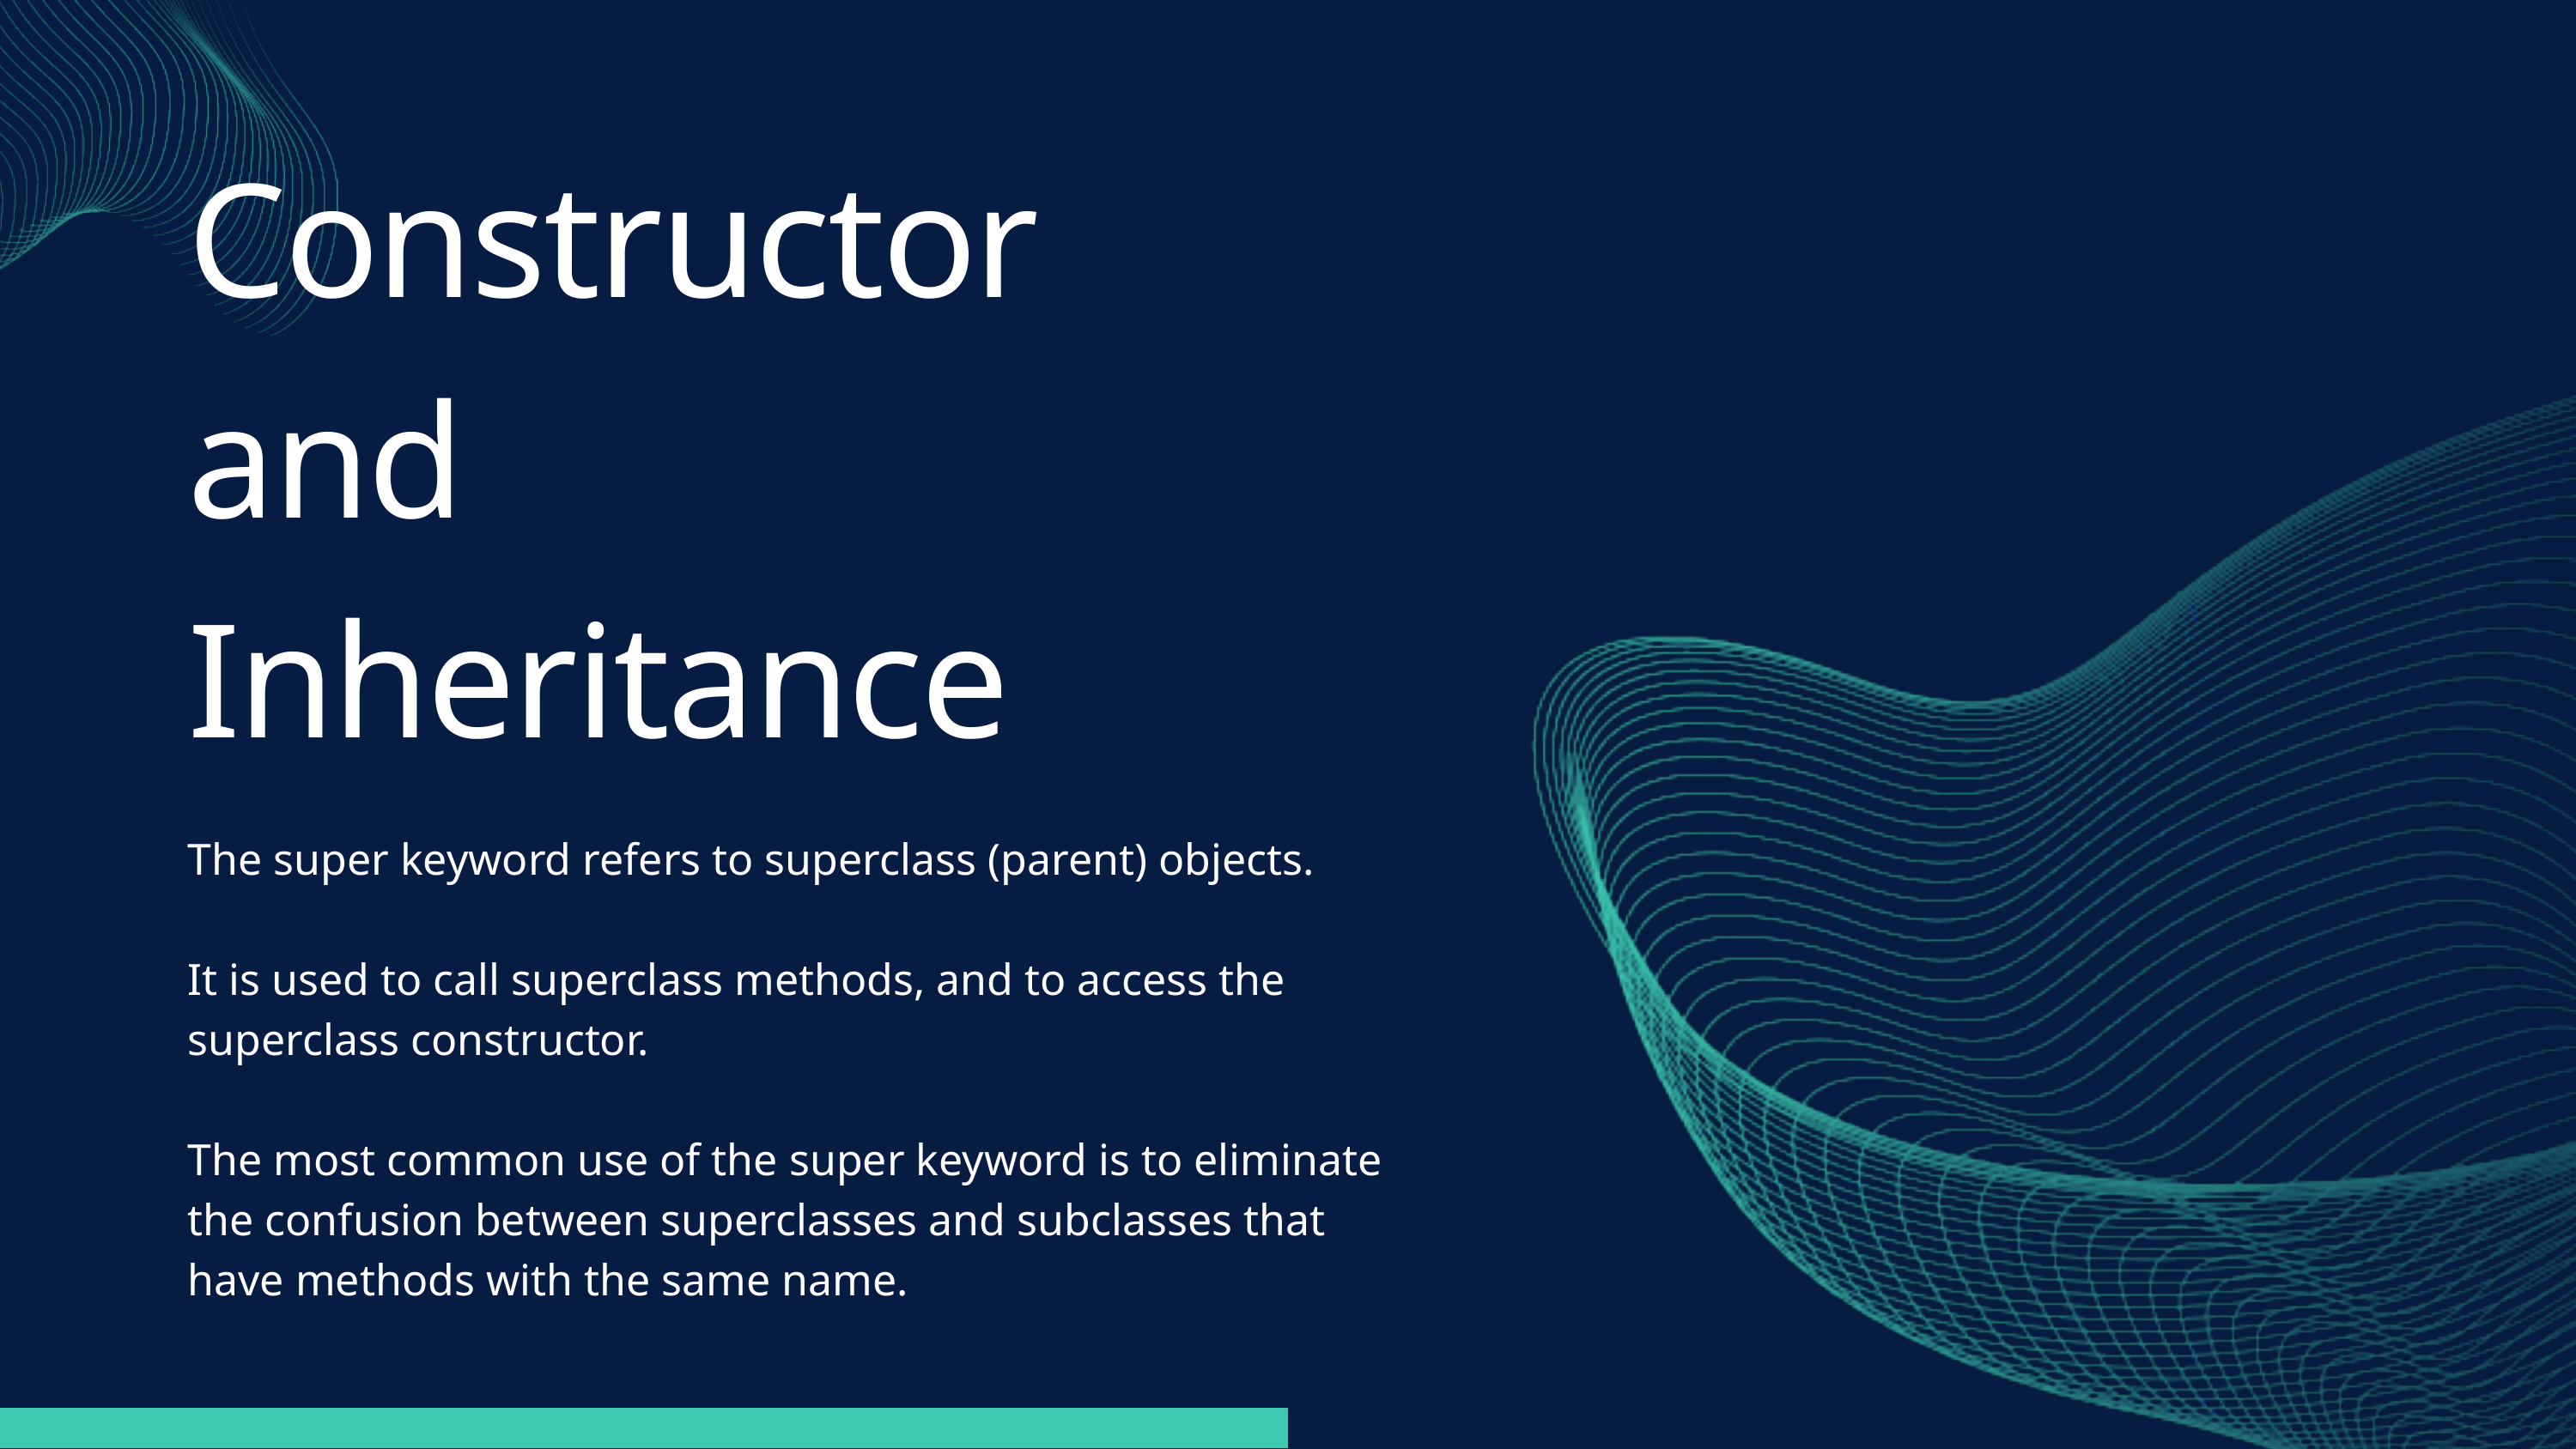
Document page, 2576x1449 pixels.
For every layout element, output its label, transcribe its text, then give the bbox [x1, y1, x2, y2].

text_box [0, 1407, 1289, 1449]
text_box Constructor and Inheritance [187, 108, 1149, 770]
text_box [0, 0, 338, 338]
text_box [1528, 368, 2576, 1449]
text_box The super keyword refers to superclass (parent) objects. It is used to call superclass methods, and to access the superclass constructor. The most common use of the super keyword is to eliminate the confusion between superclasses and subclasses that have methods with the same name. [187, 823, 1406, 1365]
